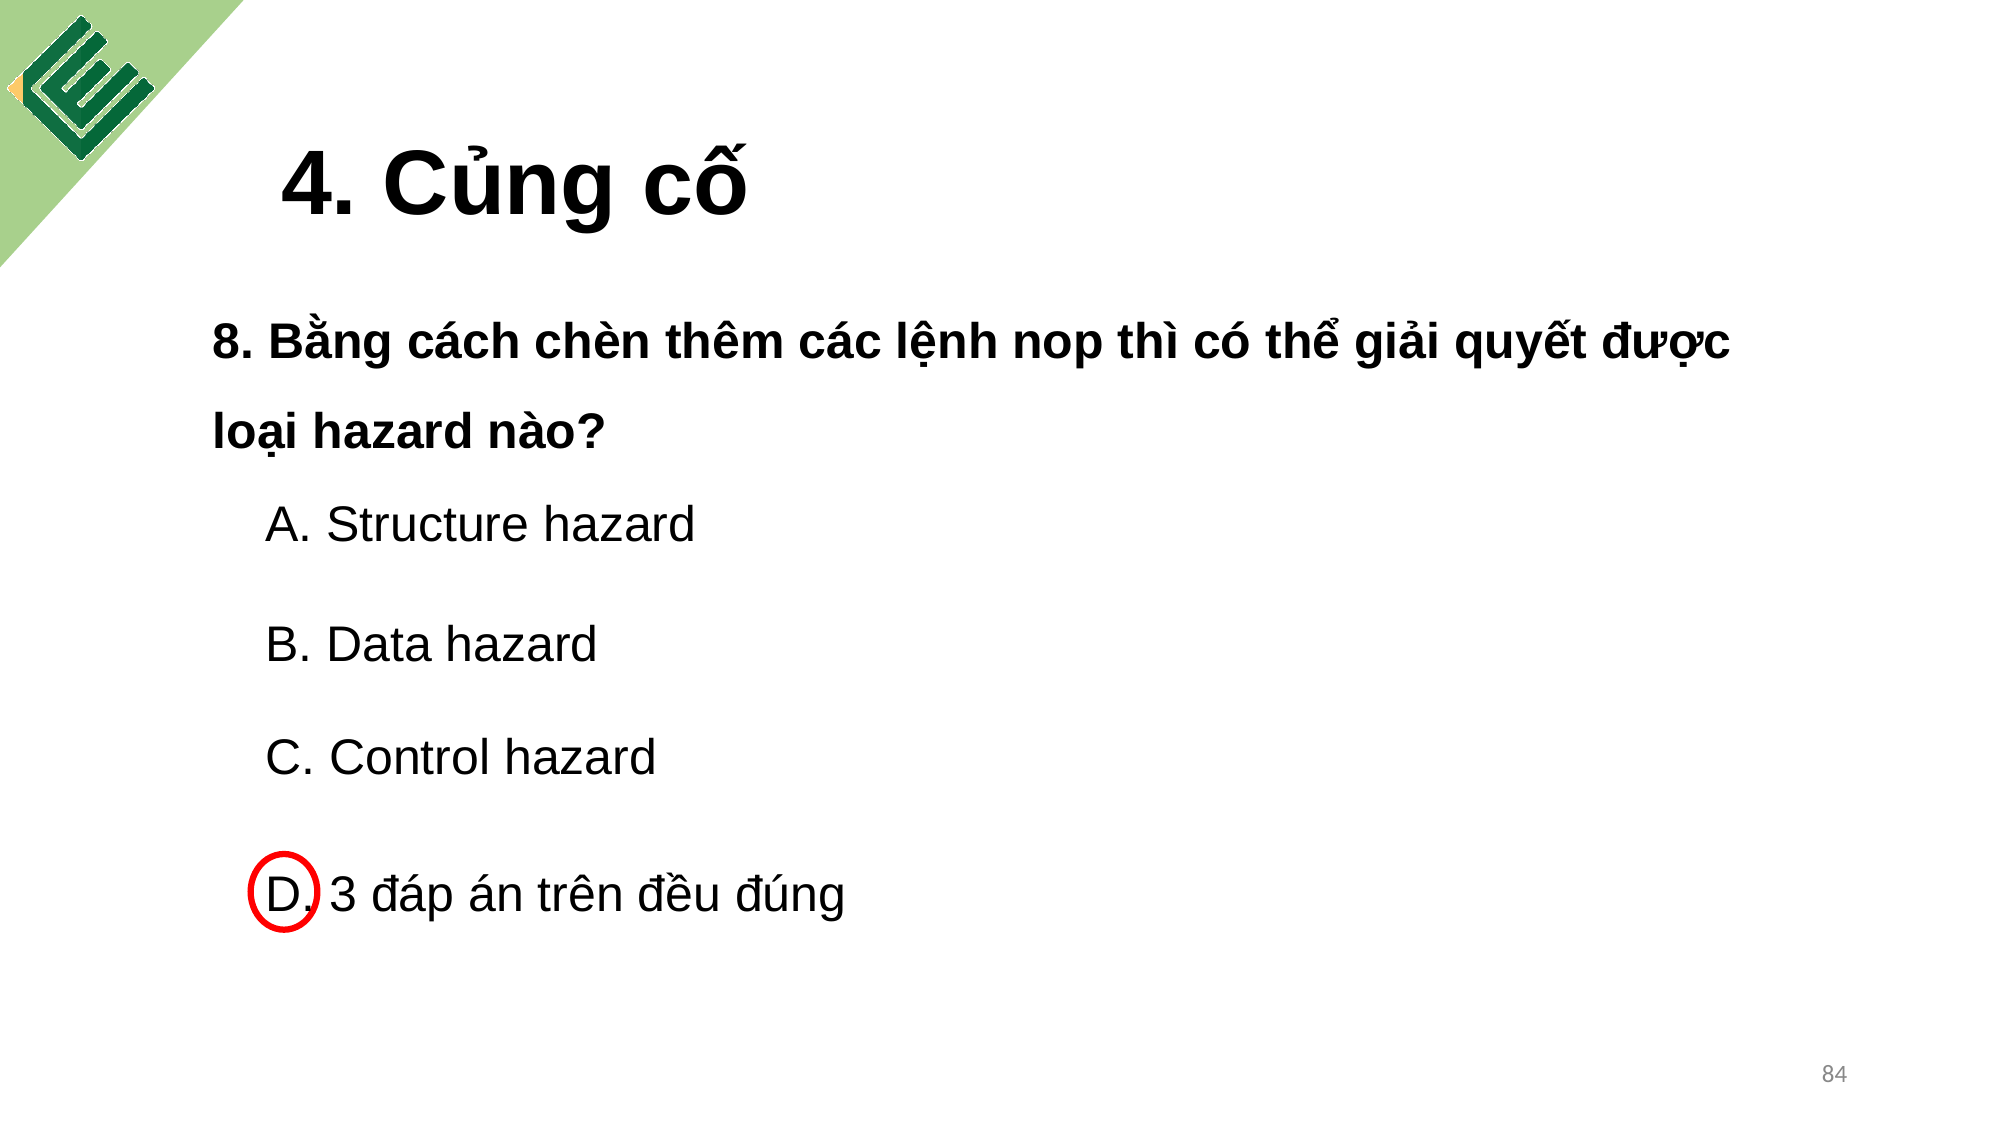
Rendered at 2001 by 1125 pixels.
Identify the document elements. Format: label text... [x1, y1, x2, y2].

text_box B. Data hazard [250, 604, 1876, 680]
text_box C. Control hazard [250, 716, 1876, 792]
text_box 4. Củng cố [266, 92, 1783, 270]
slide_number ‹#› [1412, 1042, 1863, 1103]
text_box 8. Bằng cách chèn thêm các lệnh nop thì có thể giải quyết được loại hazard nào? [197, 270, 1800, 466]
text_box D. 3 đáp án trên đều đúng [250, 853, 1876, 929]
text_box A. Structure hazard [250, 483, 1971, 559]
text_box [0, 0, 251, 276]
